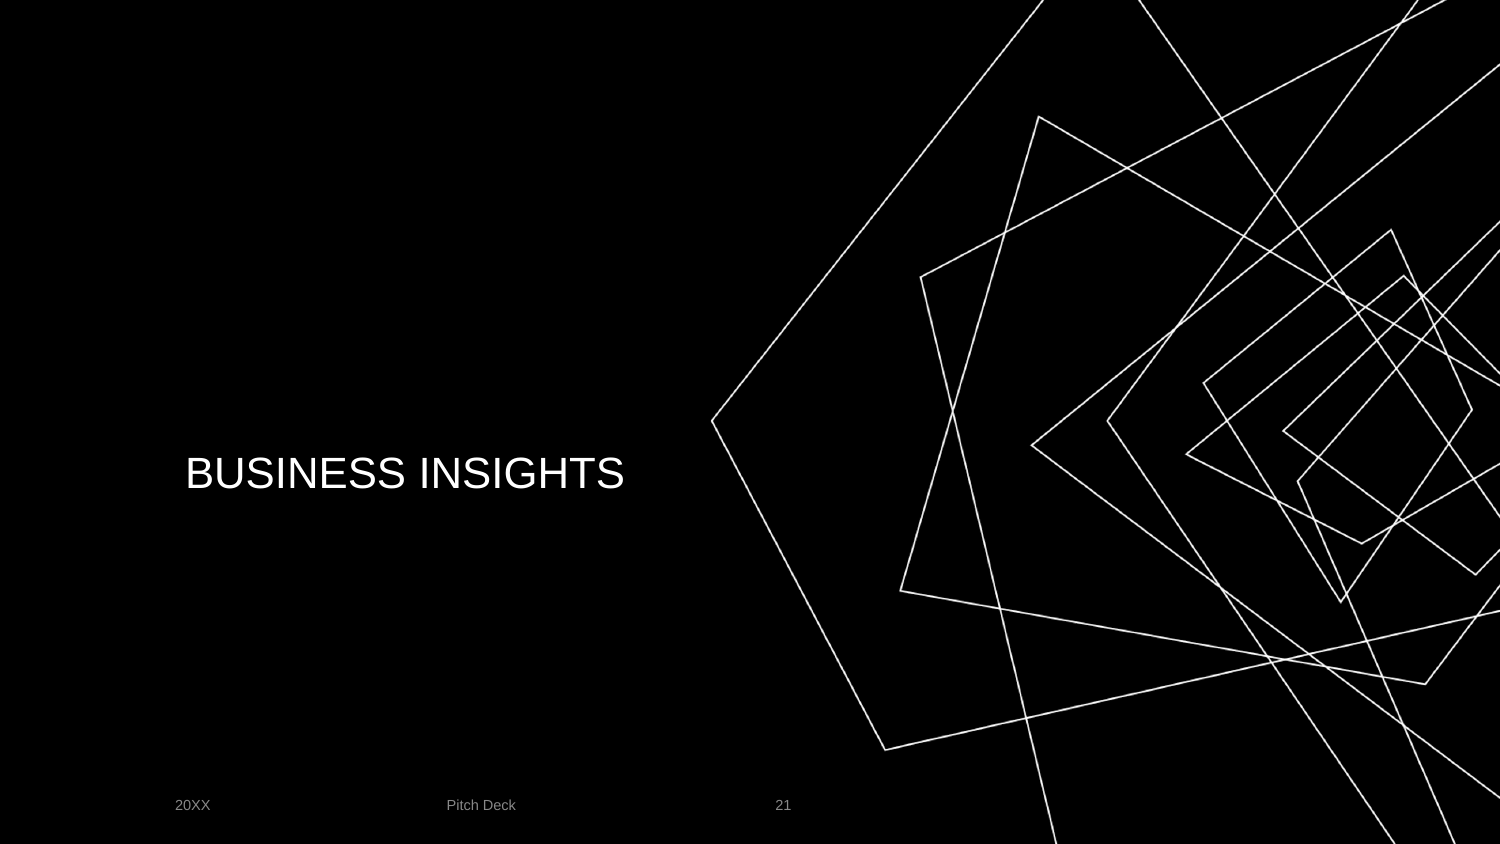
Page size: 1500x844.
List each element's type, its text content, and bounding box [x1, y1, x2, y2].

picture [675, 0, 1500, 844]
slide_number 20XX [164, 782, 286, 827]
title BUSINESS INSIGHTS [173, 340, 682, 504]
footer Pitch Deck [328, 782, 634, 827]
slide_number ‹#› [681, 782, 803, 827]
